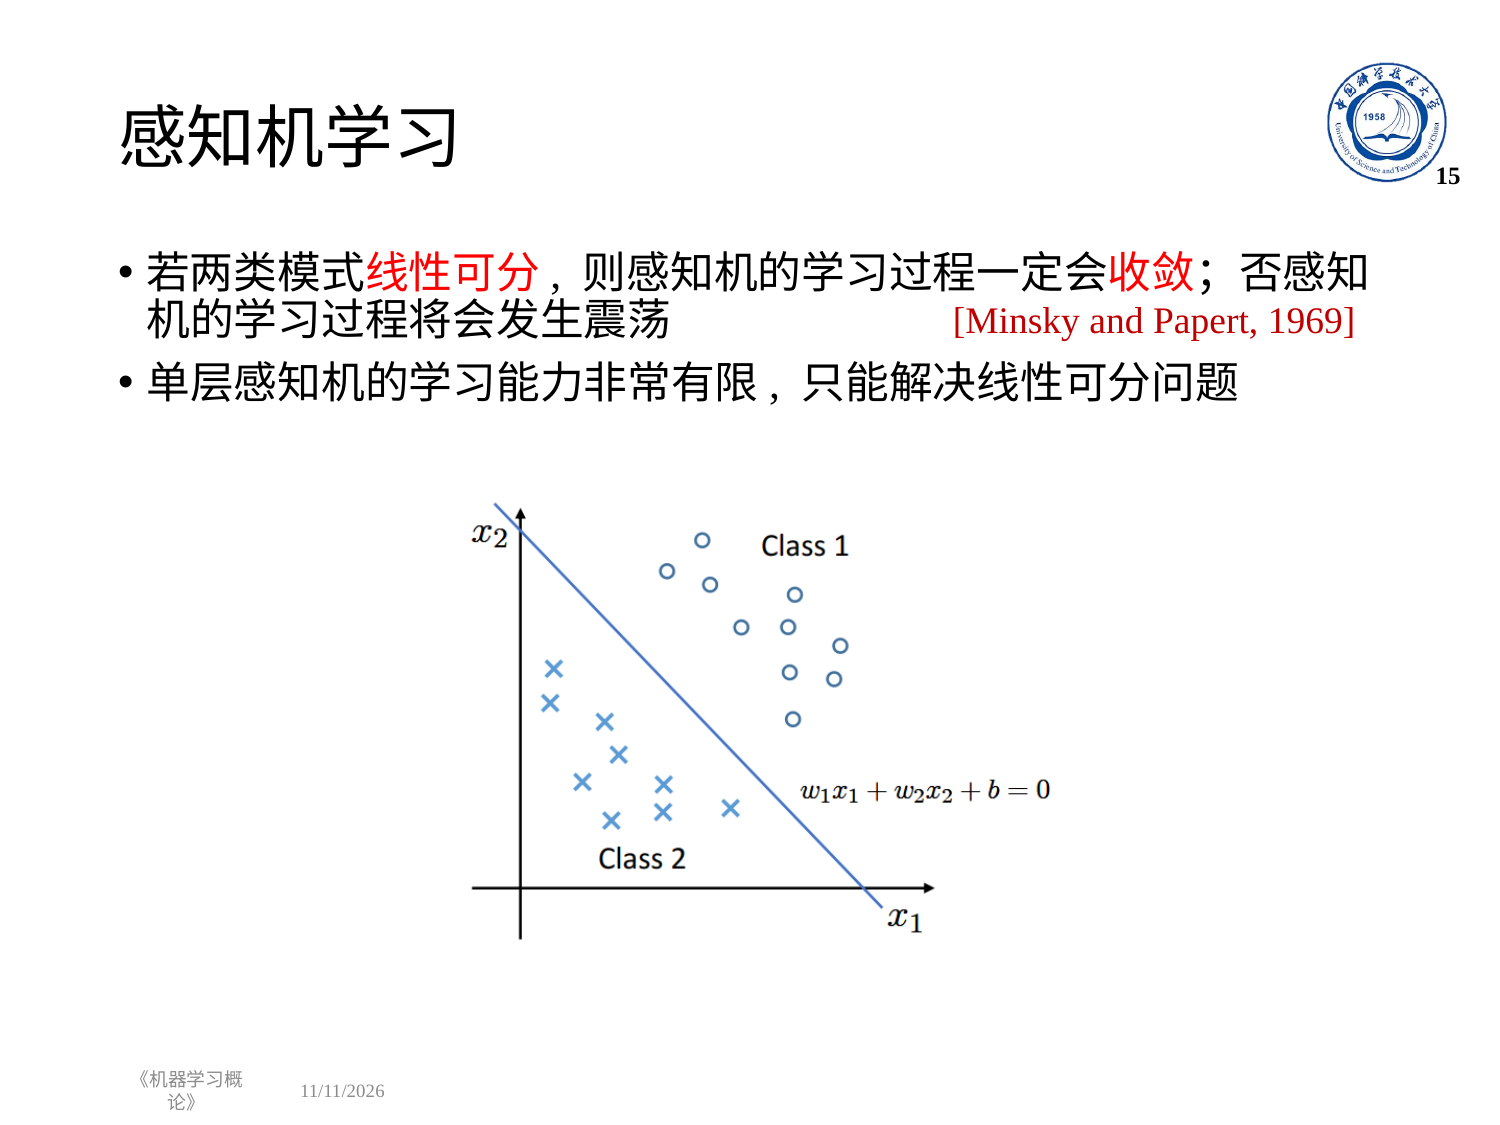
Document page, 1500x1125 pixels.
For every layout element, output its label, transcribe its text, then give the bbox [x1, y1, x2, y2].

slide_number 15 [1372, 144, 1476, 205]
footer 《机器学习概论》 [104, 1068, 270, 1113]
title 感知机学习 [103, 59, 1397, 221]
list 若两类模式线性可分, 则感知机的学习过程一定会收敛；否感知机的学习过程将会发生震荡 单层感知机的学习能力非常有限, 只能解决线性可分问题 [103, 243, 1397, 1053]
picture [381, 471, 1070, 968]
text_box [Minsky and Papert, 1969] [938, 288, 1371, 349]
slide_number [285, 1068, 422, 1113]
picture [1397, 59, 1450, 144]
